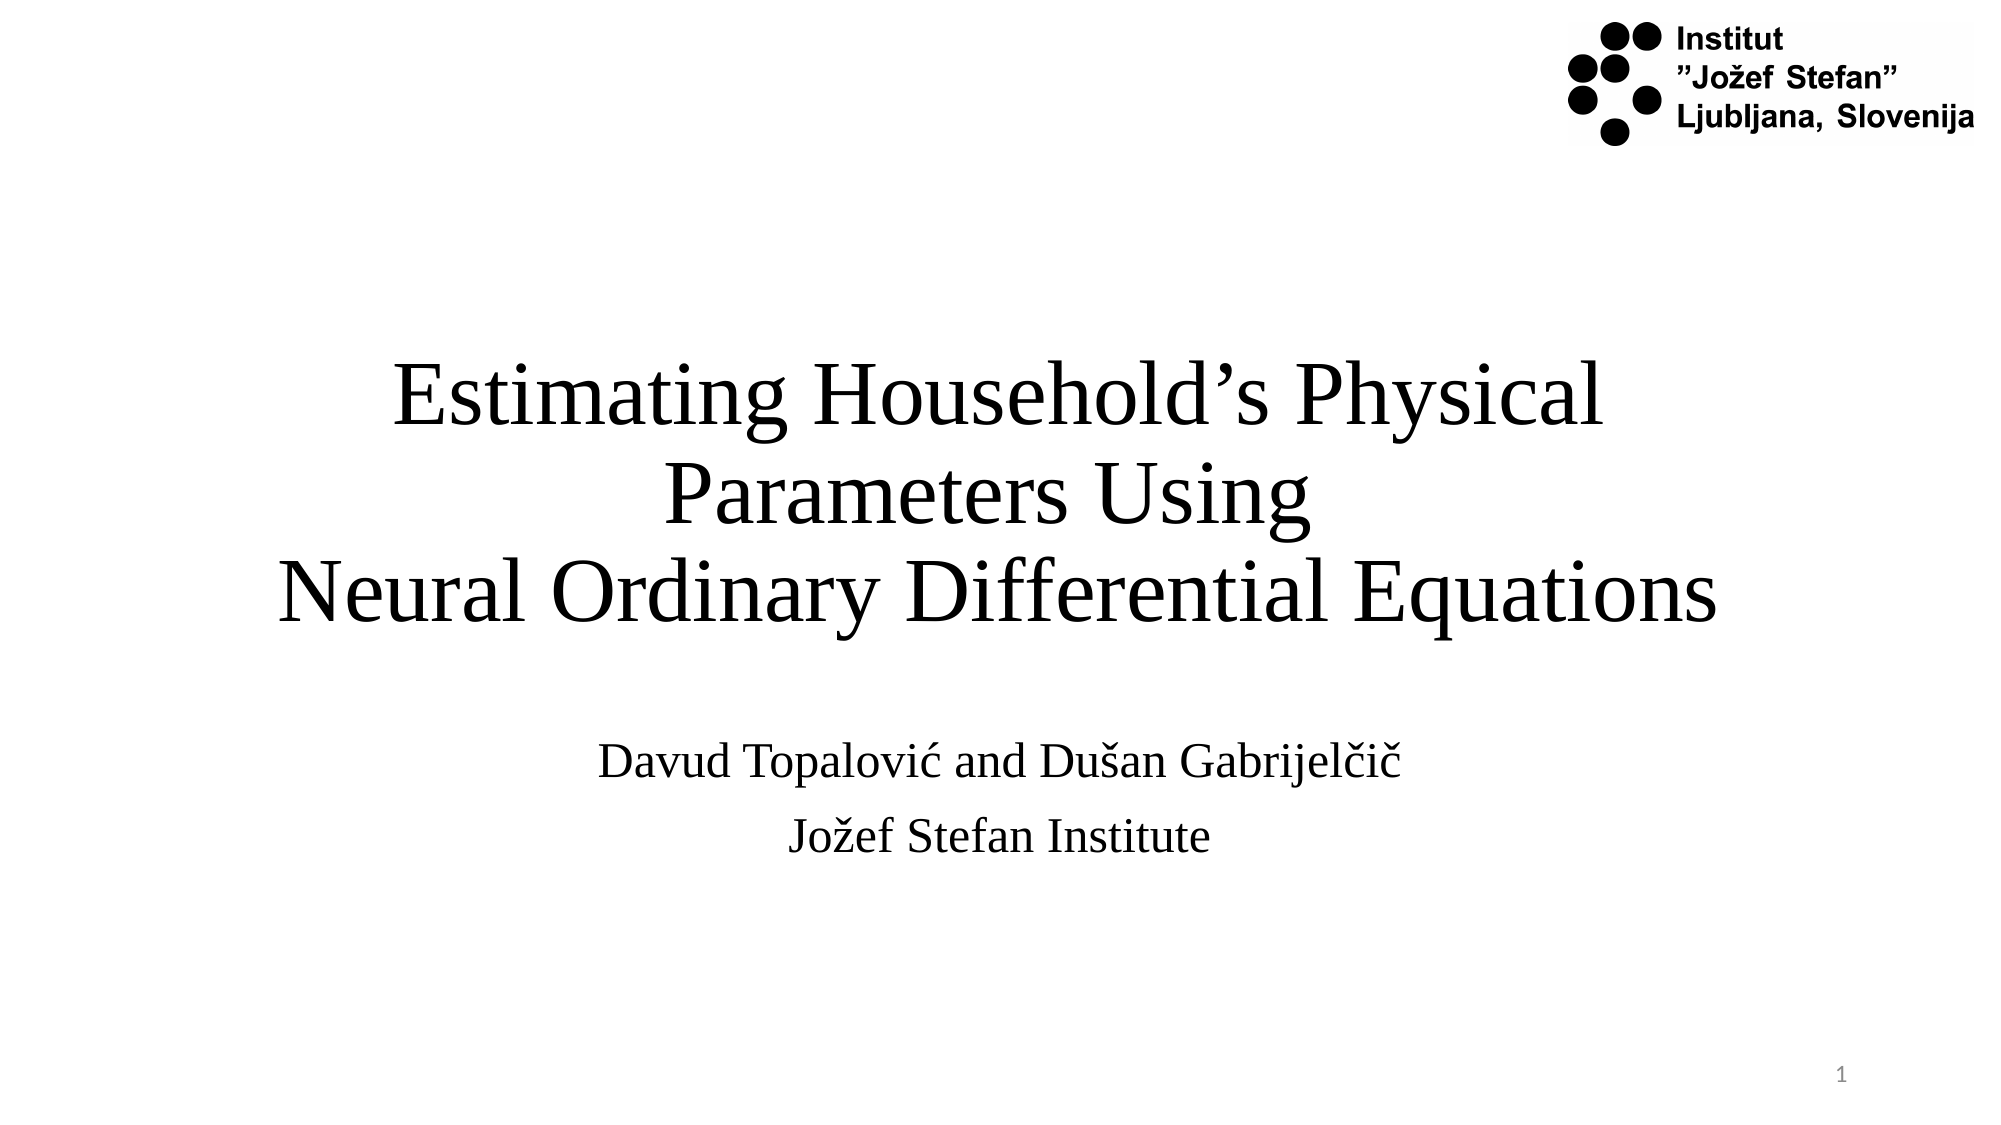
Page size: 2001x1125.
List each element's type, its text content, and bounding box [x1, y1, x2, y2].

title Estimating Household’s Physical Parameters Using Neural Ordinary Differential Equations [249, 257, 1750, 650]
picture [1568, 22, 1974, 146]
subtitle Davud Topalović and Dušan Gabrijelčič Jožef Stefan Institute [249, 727, 1750, 999]
slide_number 1 [1412, 1042, 1863, 1103]
